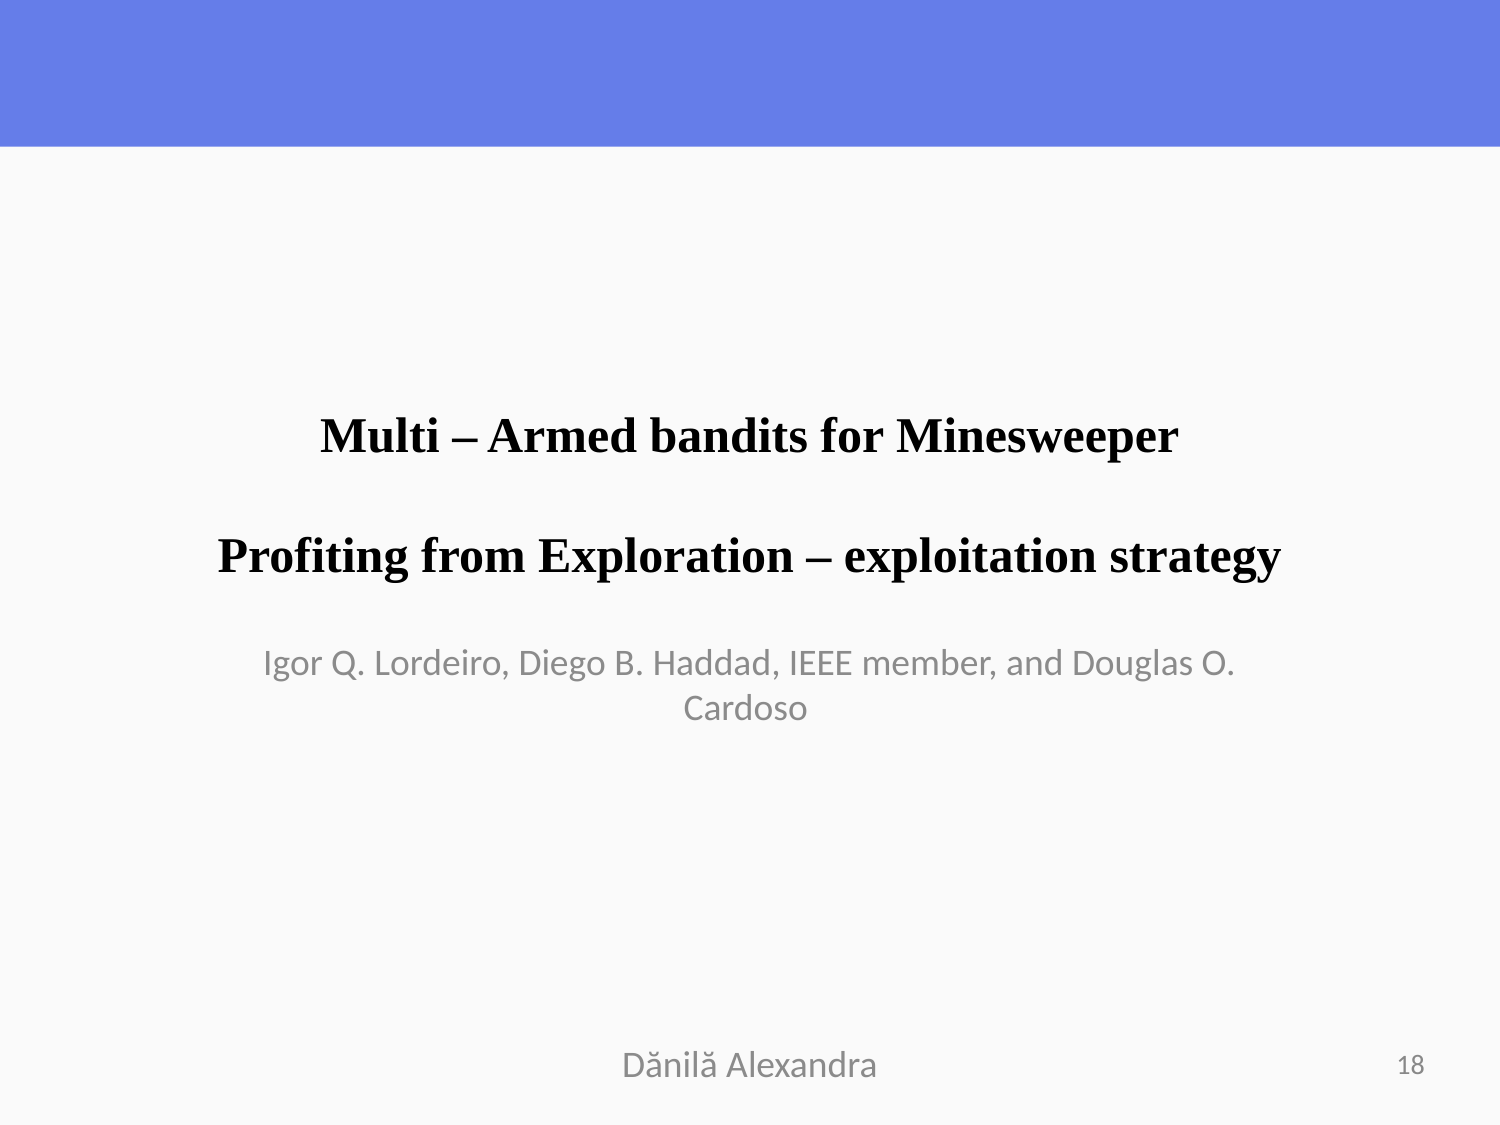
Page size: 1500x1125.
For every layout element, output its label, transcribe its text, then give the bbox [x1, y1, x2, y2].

subtitle Igor Q. Lordeiro, Diego B. Haddad, IEEE member, and Douglas O. Cardoso [225, 637, 1275, 729]
title Multi – Armed bandits for Minesweeper Profiting from Exploration – exploitation strategy [112, 402, 1388, 585]
text_box Dănilă Alexandra [224, 1040, 1275, 1086]
slide_number 18 [1275, 1046, 1425, 1081]
